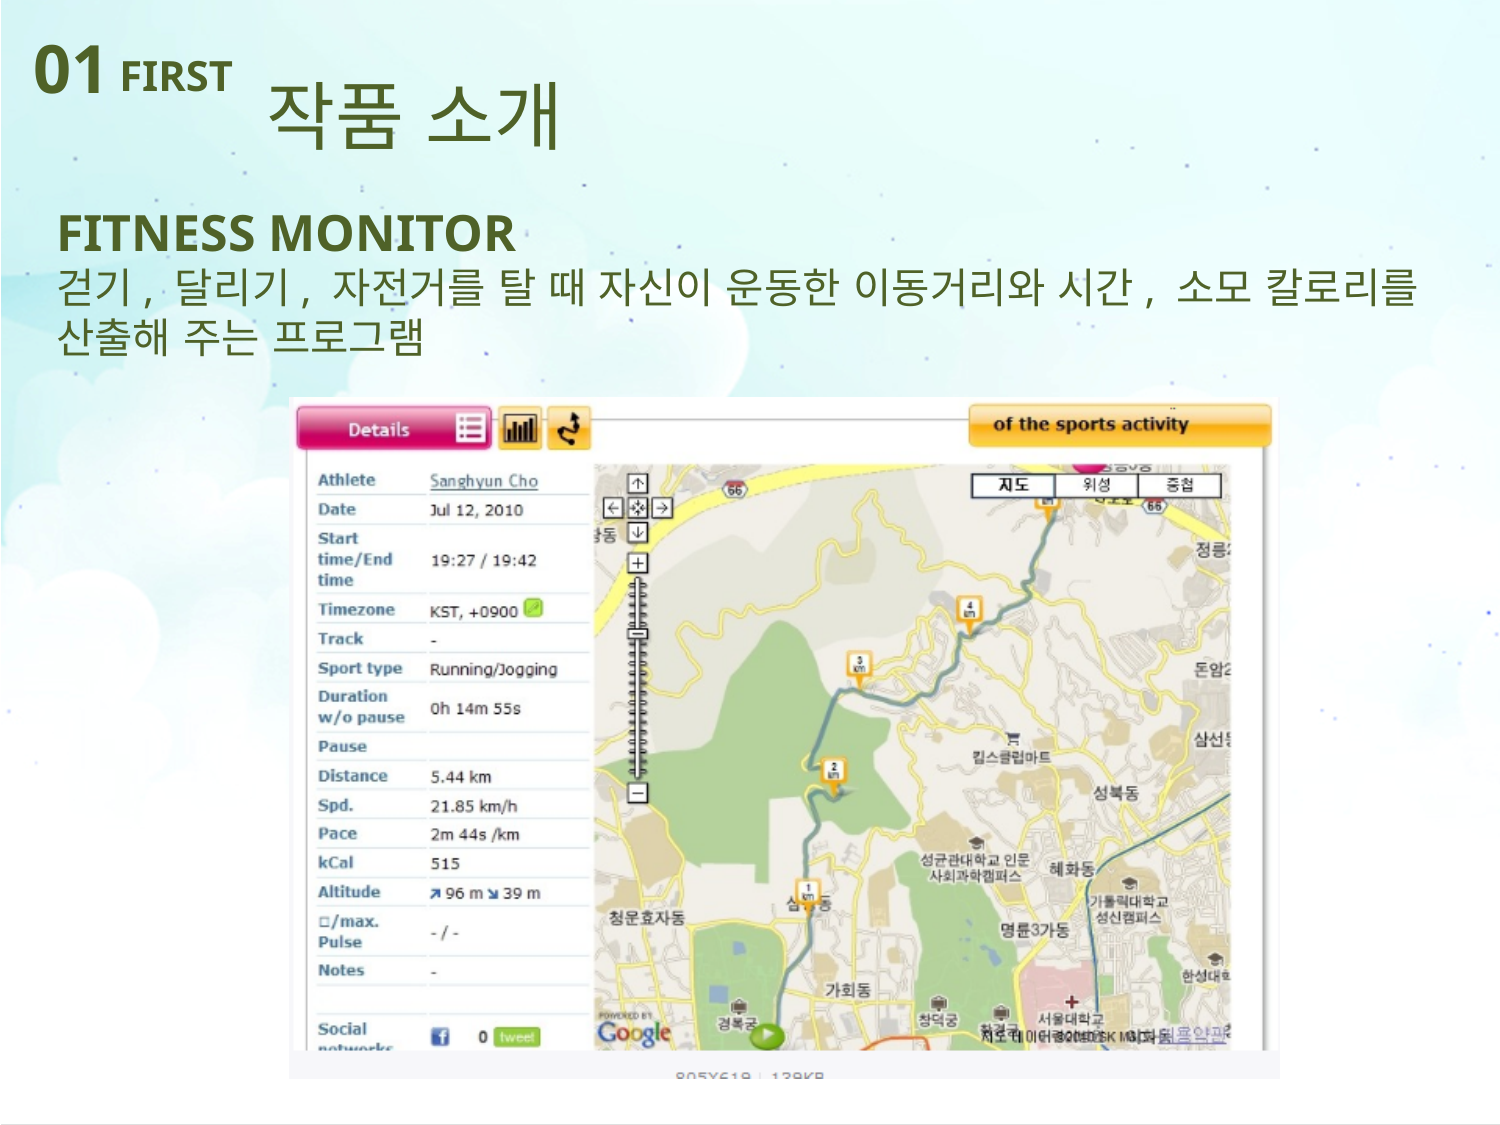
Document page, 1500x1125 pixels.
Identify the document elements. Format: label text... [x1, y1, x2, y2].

picture [0, 0, 1500, 1125]
text_box FIRST [104, 42, 249, 158]
text_box 01 [18, 19, 125, 114]
text_box FITNESS MONITOR 걷기, 달리기, 자전거를 탈 때 자신이 운동한 이동거리와 시간, 소모 칼로리를 산출해 주는 프로그램 [41, 194, 1462, 370]
text_box 작품 소개 [251, 62, 690, 167]
